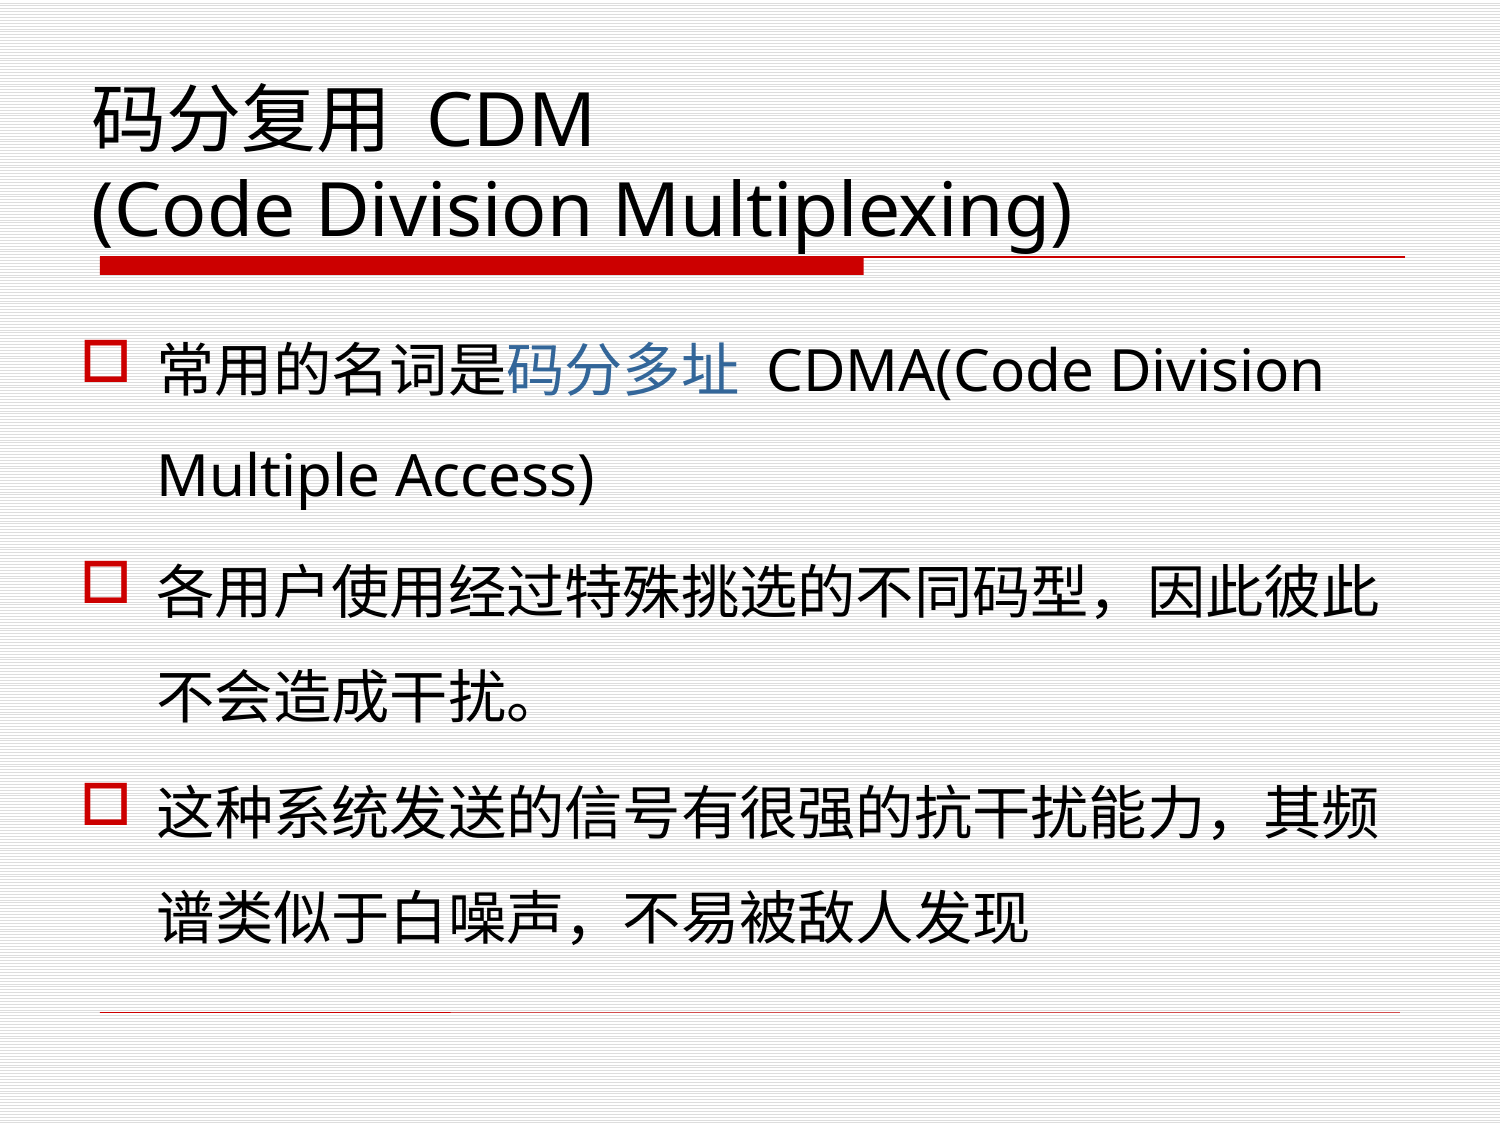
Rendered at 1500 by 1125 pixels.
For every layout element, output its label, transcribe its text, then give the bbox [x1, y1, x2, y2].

title 码分复用 CDM (Code Division Multiplexing) [76, 19, 1356, 259]
list 常用的名词是码分多址 CDMA(Code Division Multiple Access) 各用户使用经过特殊挑选的不同码型，因此彼此不会造成干扰。 这种系统发送的信号有很强的抗干扰能力，其频谱类似于白噪声，不易被敌人发现 [64, 290, 1424, 965]
